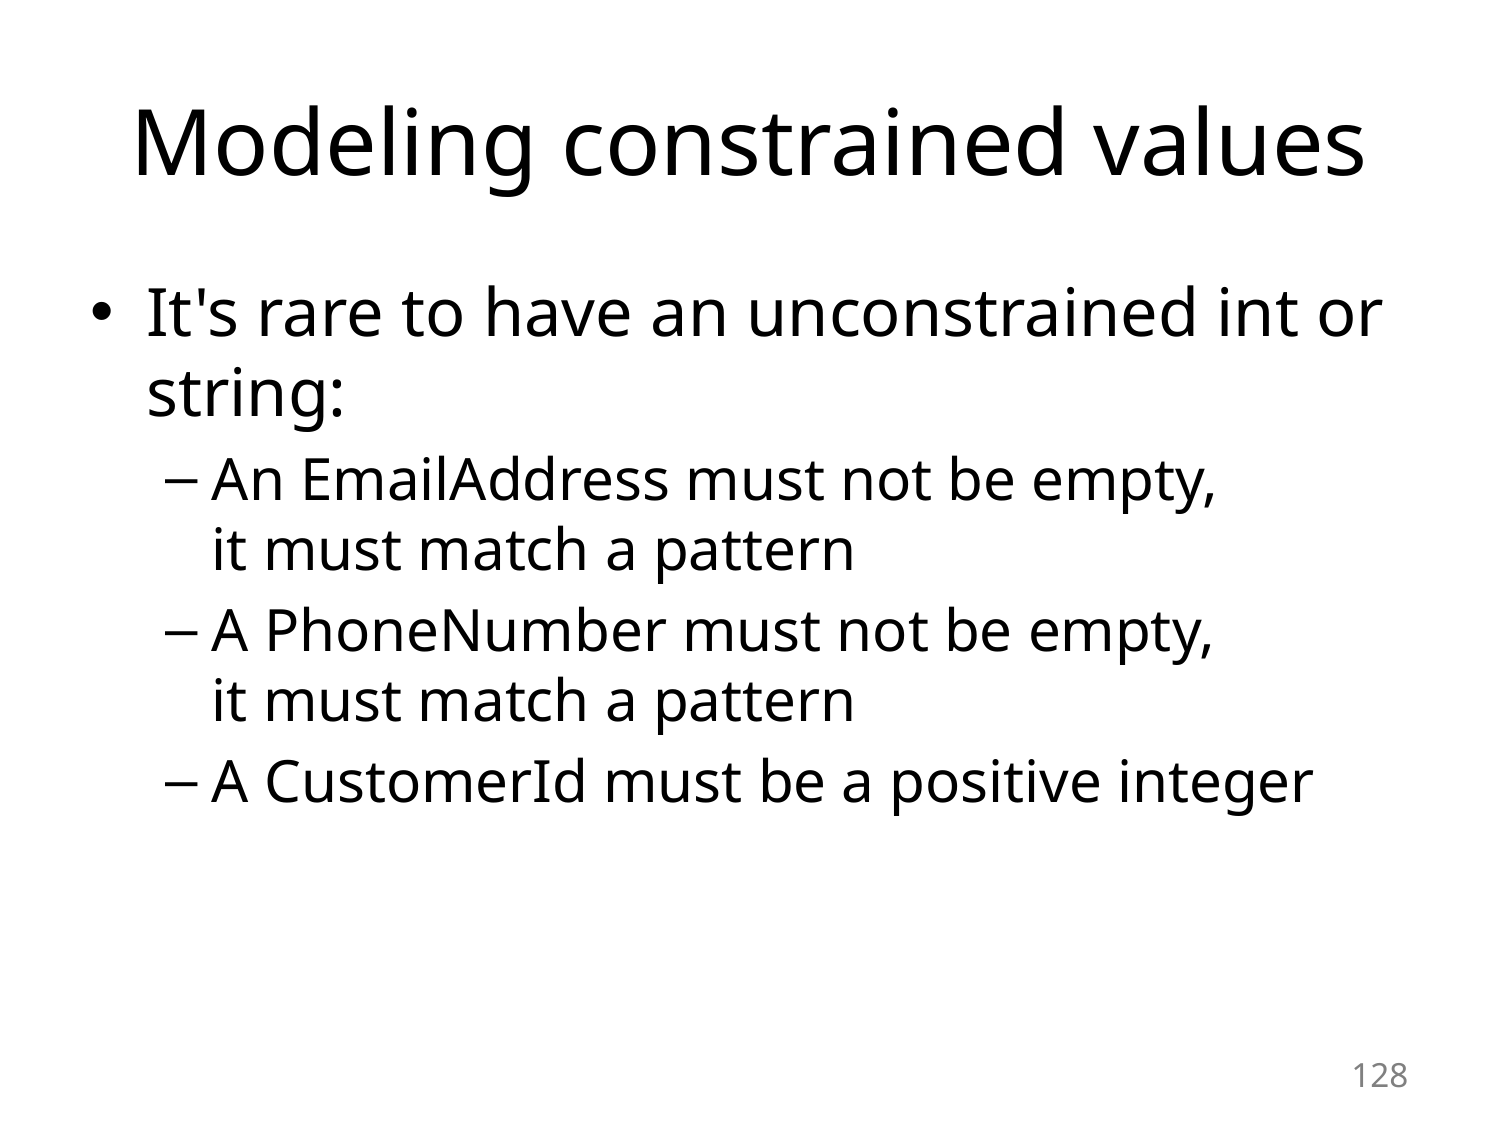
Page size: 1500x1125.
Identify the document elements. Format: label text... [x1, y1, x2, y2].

list It's rare to have an unconstrained int or string: An EmailAddress must not be empty, it must match a pattern A PhoneNumber must not be empty, it must match a pattern A CustomerId must be a positive integer [75, 262, 1425, 1005]
title Modeling constrained values [75, 45, 1425, 233]
